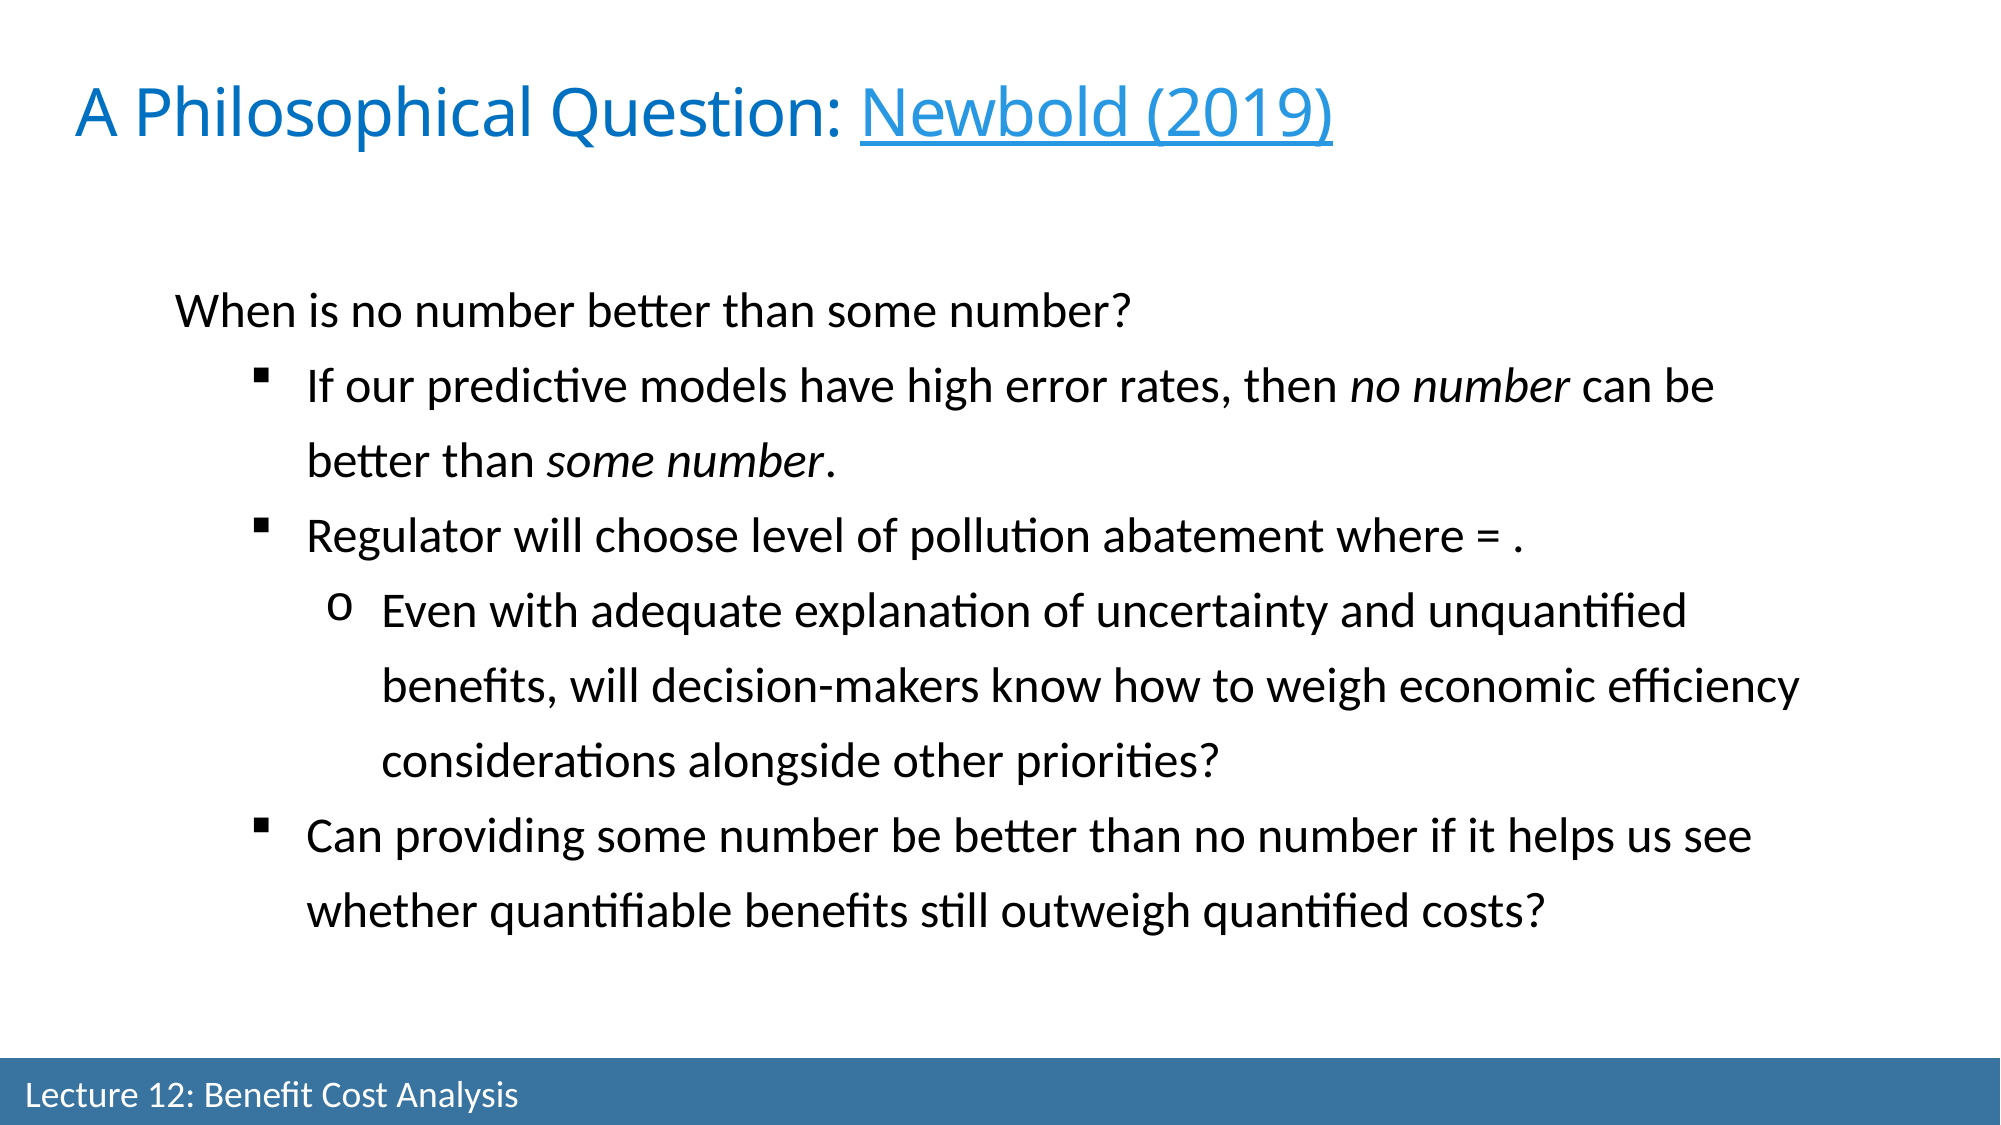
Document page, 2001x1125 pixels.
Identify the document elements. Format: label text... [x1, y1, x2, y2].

text_box A Philosophical Question: Newbold (2019) [60, 28, 1552, 160]
